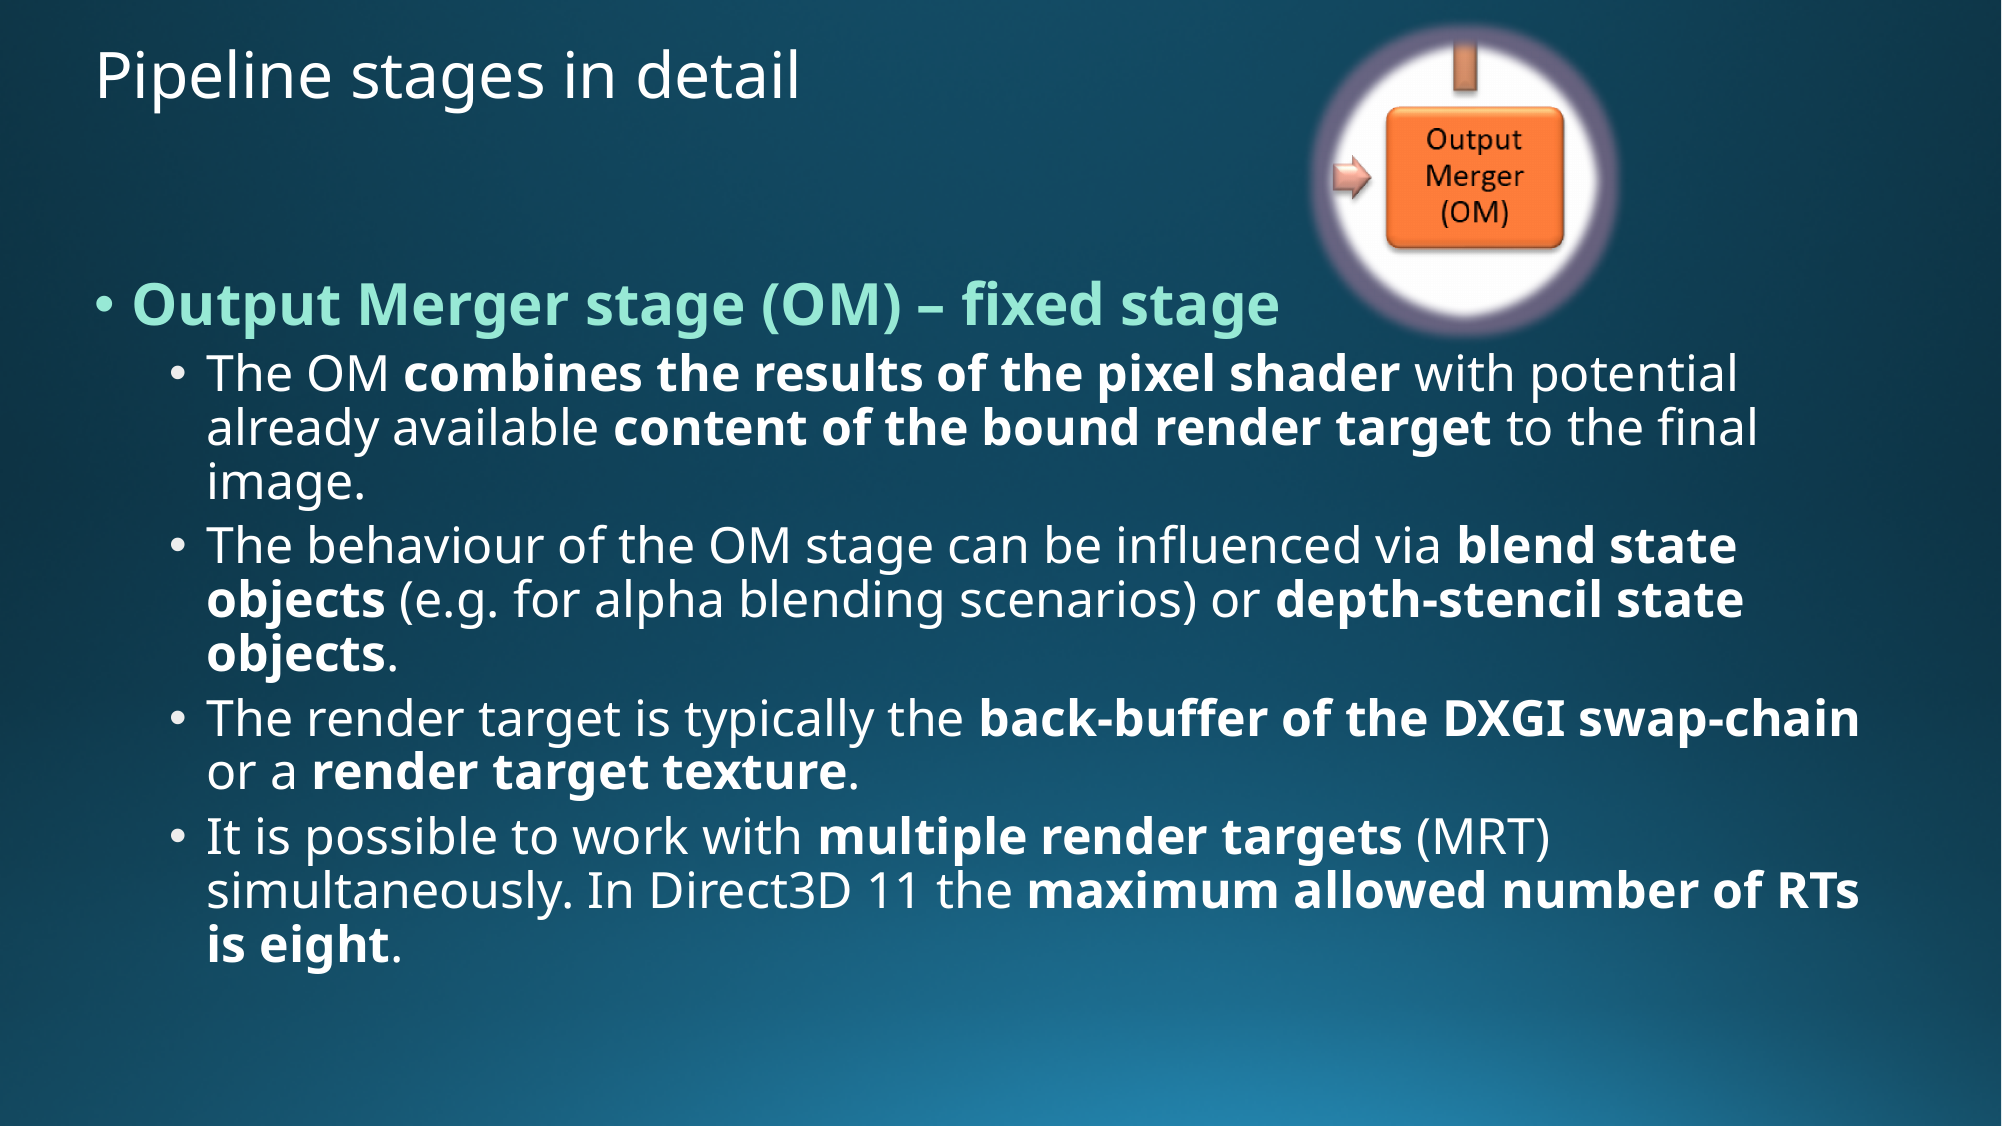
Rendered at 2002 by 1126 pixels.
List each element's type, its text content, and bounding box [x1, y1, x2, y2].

list Output Merger stage (OM) – fixed stage The OM combines the results of the pixel shader with potential already available content of the bound render target to the final image. The behaviour of the OM stage can be influenced via blend state objects (e.g. for alpha blending scenarios) or depth-stencil state objects. The render target is typically the back-buffer of the DXGI swap-chain or a render target texture. It is possible to work with multiple render targets (MRT) simultaneously. In Direct3D 11 the maximum allowed number of RTs is eight. [79, 267, 1910, 1056]
picture [0, 0, 2002, 1126]
title Pipeline stages in detail [79, 35, 1321, 198]
